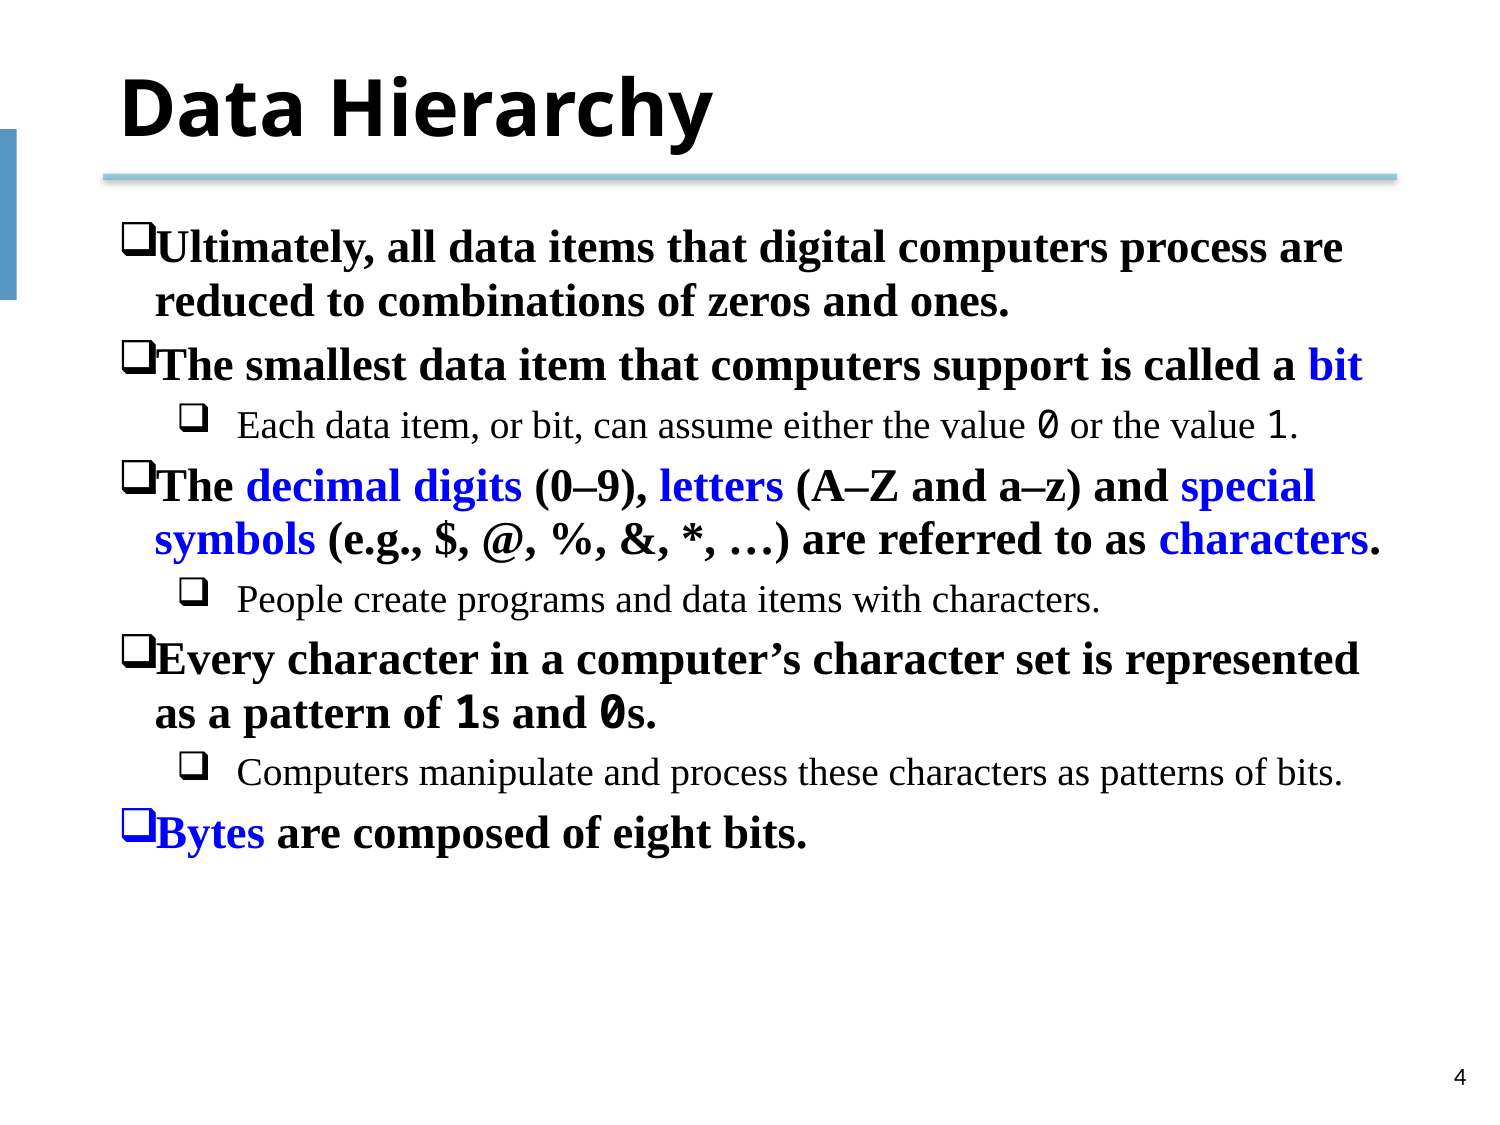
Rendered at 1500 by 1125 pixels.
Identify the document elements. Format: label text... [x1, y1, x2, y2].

slide_number 4 [1131, 1045, 1482, 1106]
title Data Hierarchy [103, 25, 1397, 185]
list Ultimately, all data items that digital computers process are reduced to combinations of zeros and ones. The smallest data item that computers support is called a bit Each data item, or bit, can assume either the value 0 or the value 1. The decimal digits (0–9), letters (A–Z and a–z) and special symbols (e.g., $, @, %, &, *, …) are referred to as characters. People create programs and data items with characters. Every character in a computer’s character set is represented as a pattern of 1s and 0s. Computers manipulate and process these characters as patterns of bits. Bytes are composed of eight bits. [103, 212, 1397, 977]
